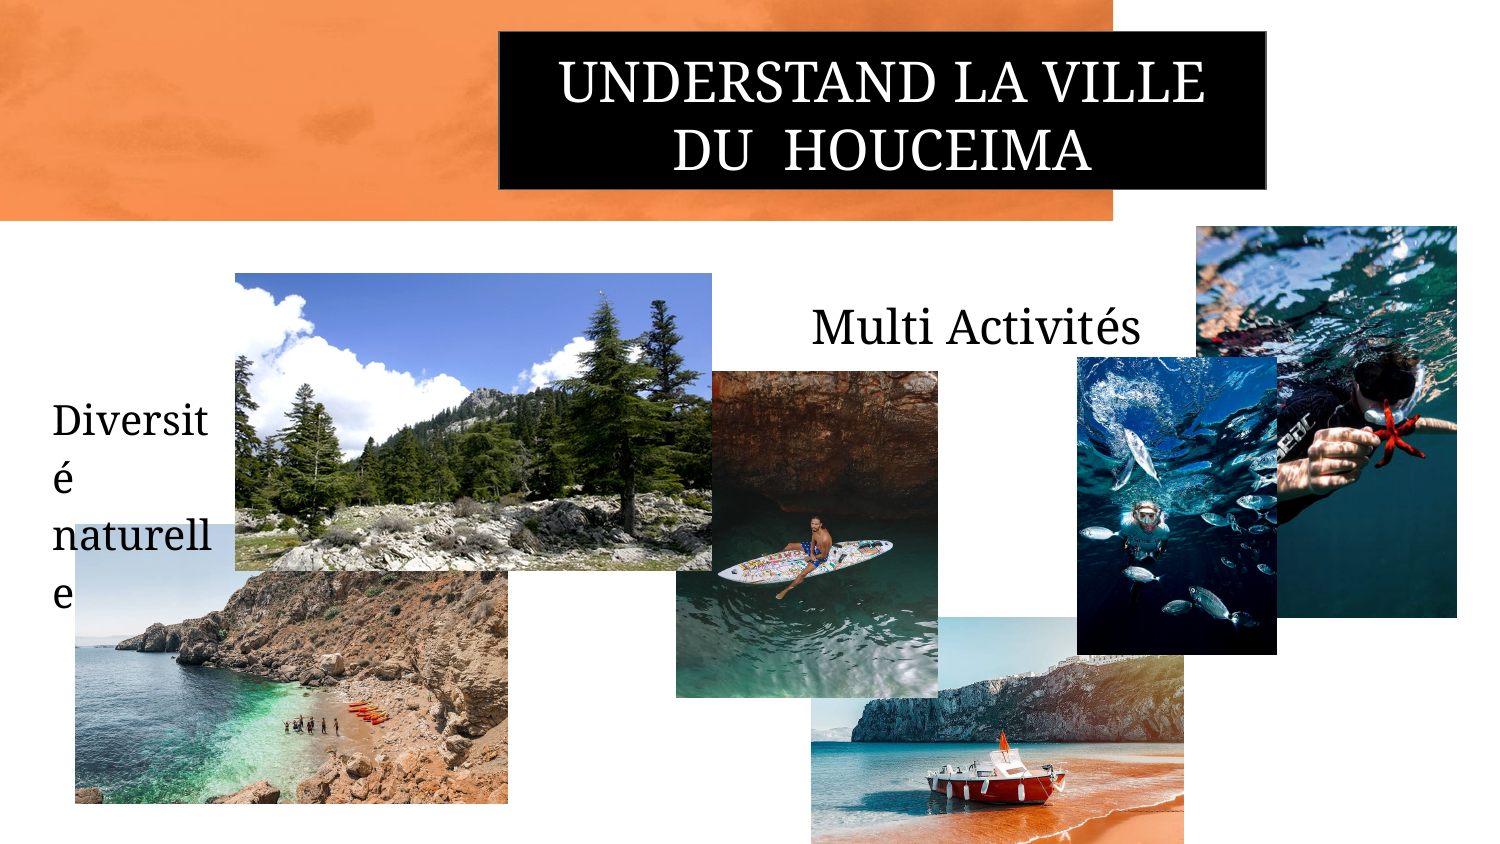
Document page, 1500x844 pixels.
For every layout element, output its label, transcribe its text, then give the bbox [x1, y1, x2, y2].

text_box Multi Activités [749, 273, 1190, 452]
picture [1077, 479, 1090, 486]
picture [1200, 480, 1205, 489]
picture [75, 226, 1458, 844]
picture [0, 0, 1114, 221]
picture [1135, 539, 1149, 543]
picture [1077, 468, 1087, 474]
picture [1207, 494, 1219, 500]
text_box UNDERSTAND LA VILLE DU HOUCEIMA [535, 31, 1230, 232]
text_box [1230, 31, 1267, 190]
text_box Diversité naturelle [37, 371, 230, 632]
